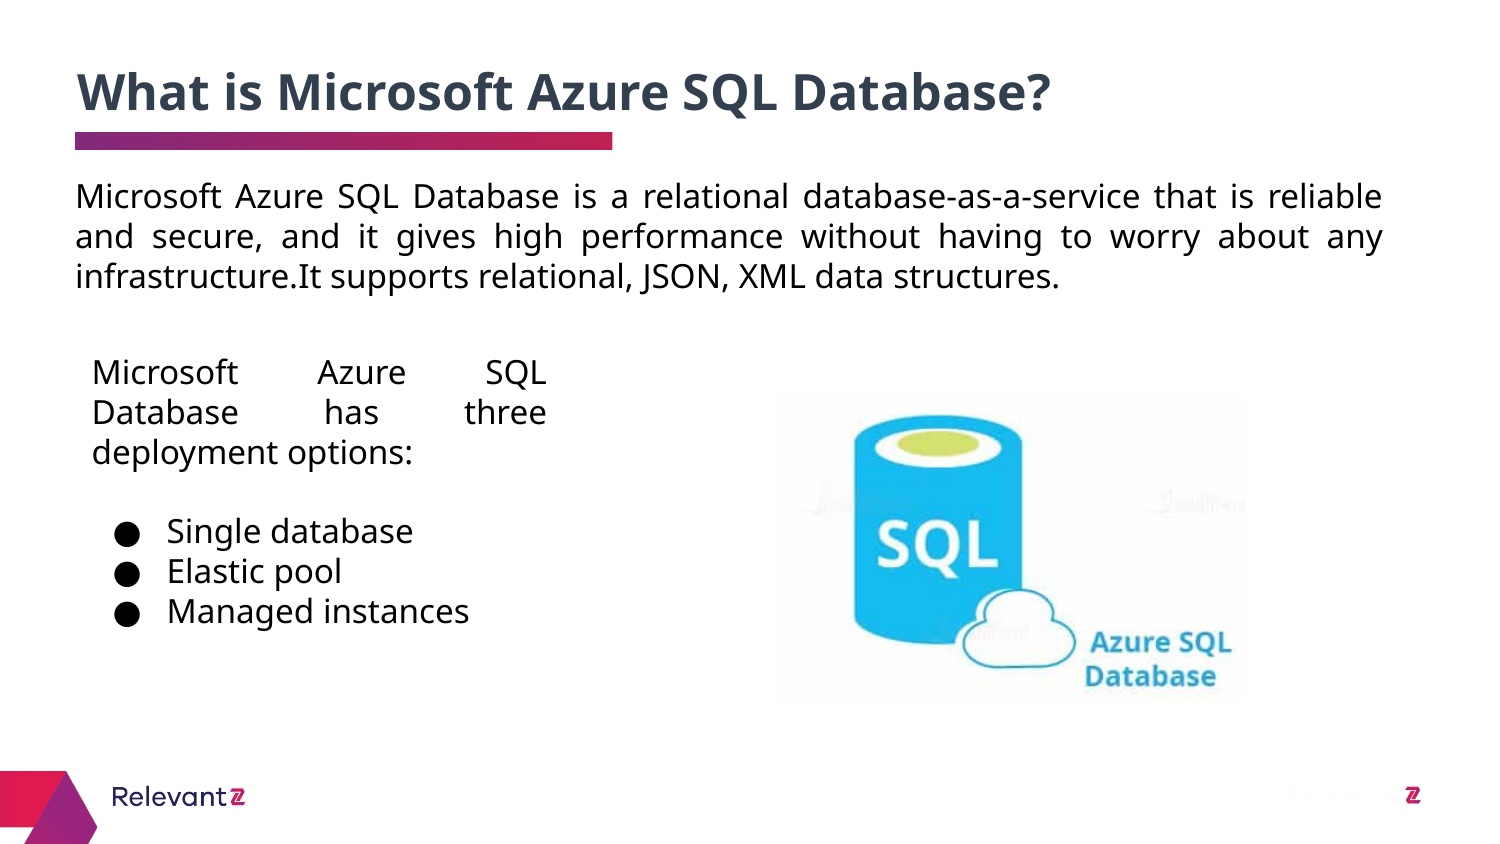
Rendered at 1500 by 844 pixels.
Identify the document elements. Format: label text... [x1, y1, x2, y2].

picture [1284, 782, 1425, 810]
picture [776, 395, 1246, 701]
picture [0, 769, 101, 844]
picture [109, 782, 250, 810]
title Microsoft Azure SQL Database is a relational database-as-a-service that is reliable and secure, and it gives high performance without having to worry about any infrastructure.It supports relational, JSON, XML data structures. [75, 175, 1386, 312]
text_box What is Microsoft Azure SQL Database? [62, 52, 1265, 137]
title Microsoft Azure SQL Database has three deployment options: Single database Elastic pool Managed instances [91, 311, 548, 708]
